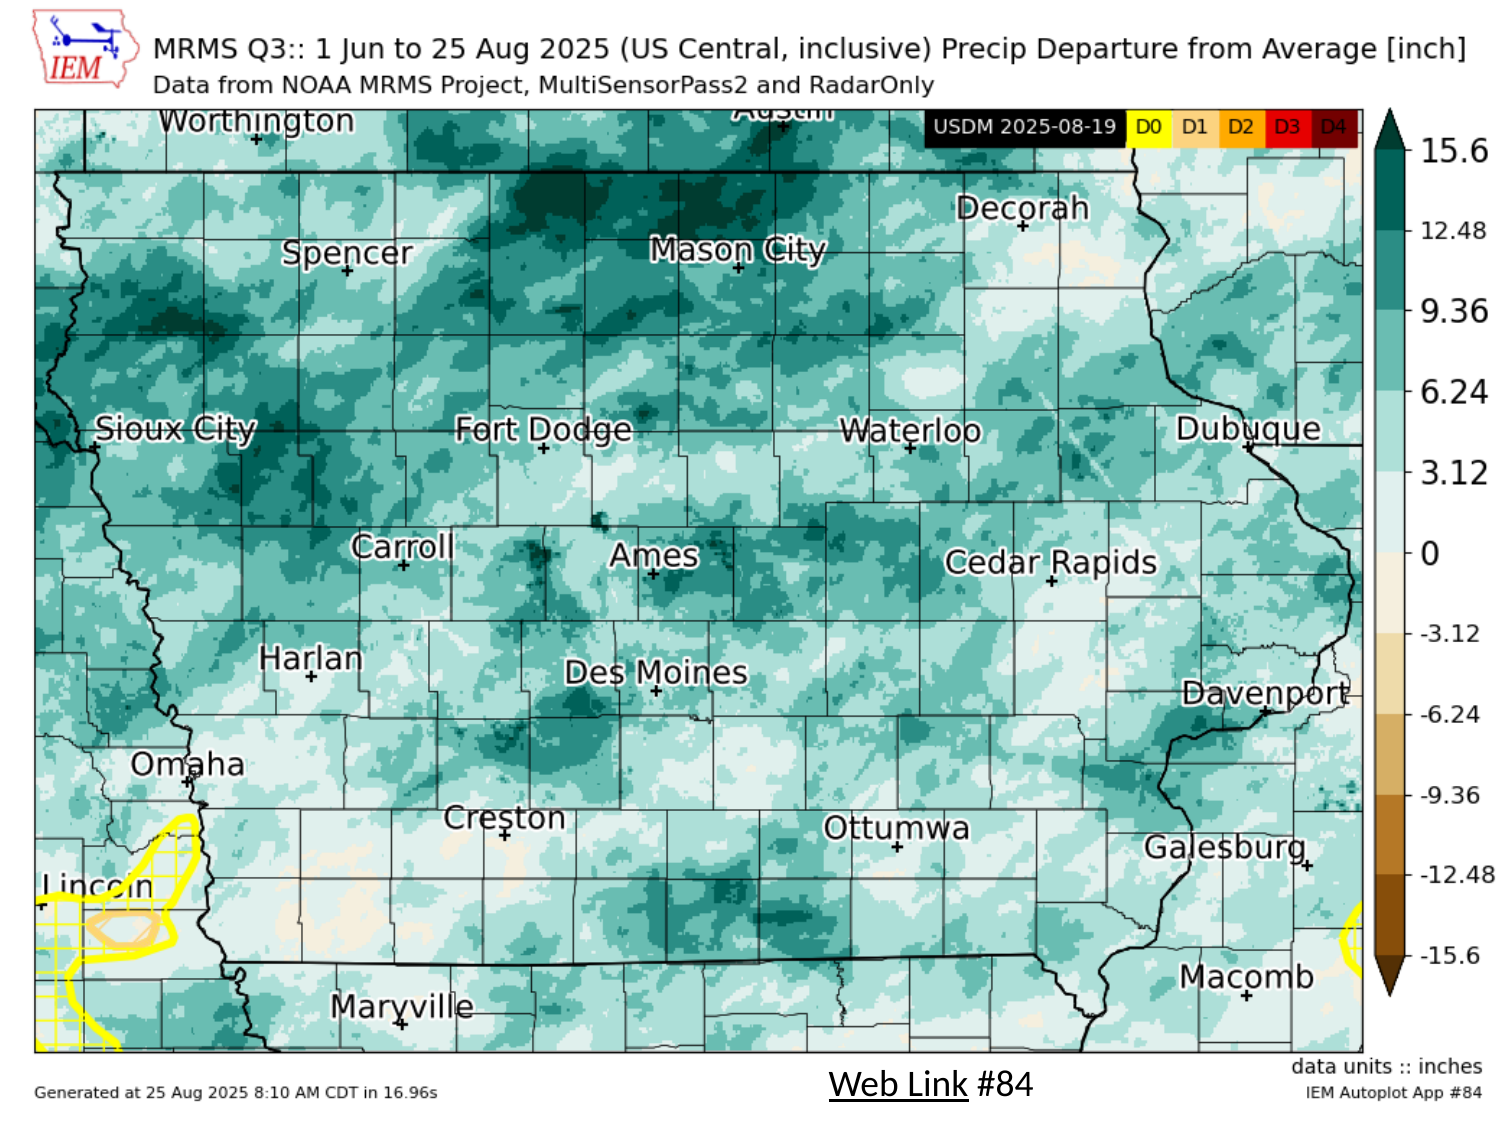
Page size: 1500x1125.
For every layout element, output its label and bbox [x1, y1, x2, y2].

list [20, 0, 1499, 1107]
